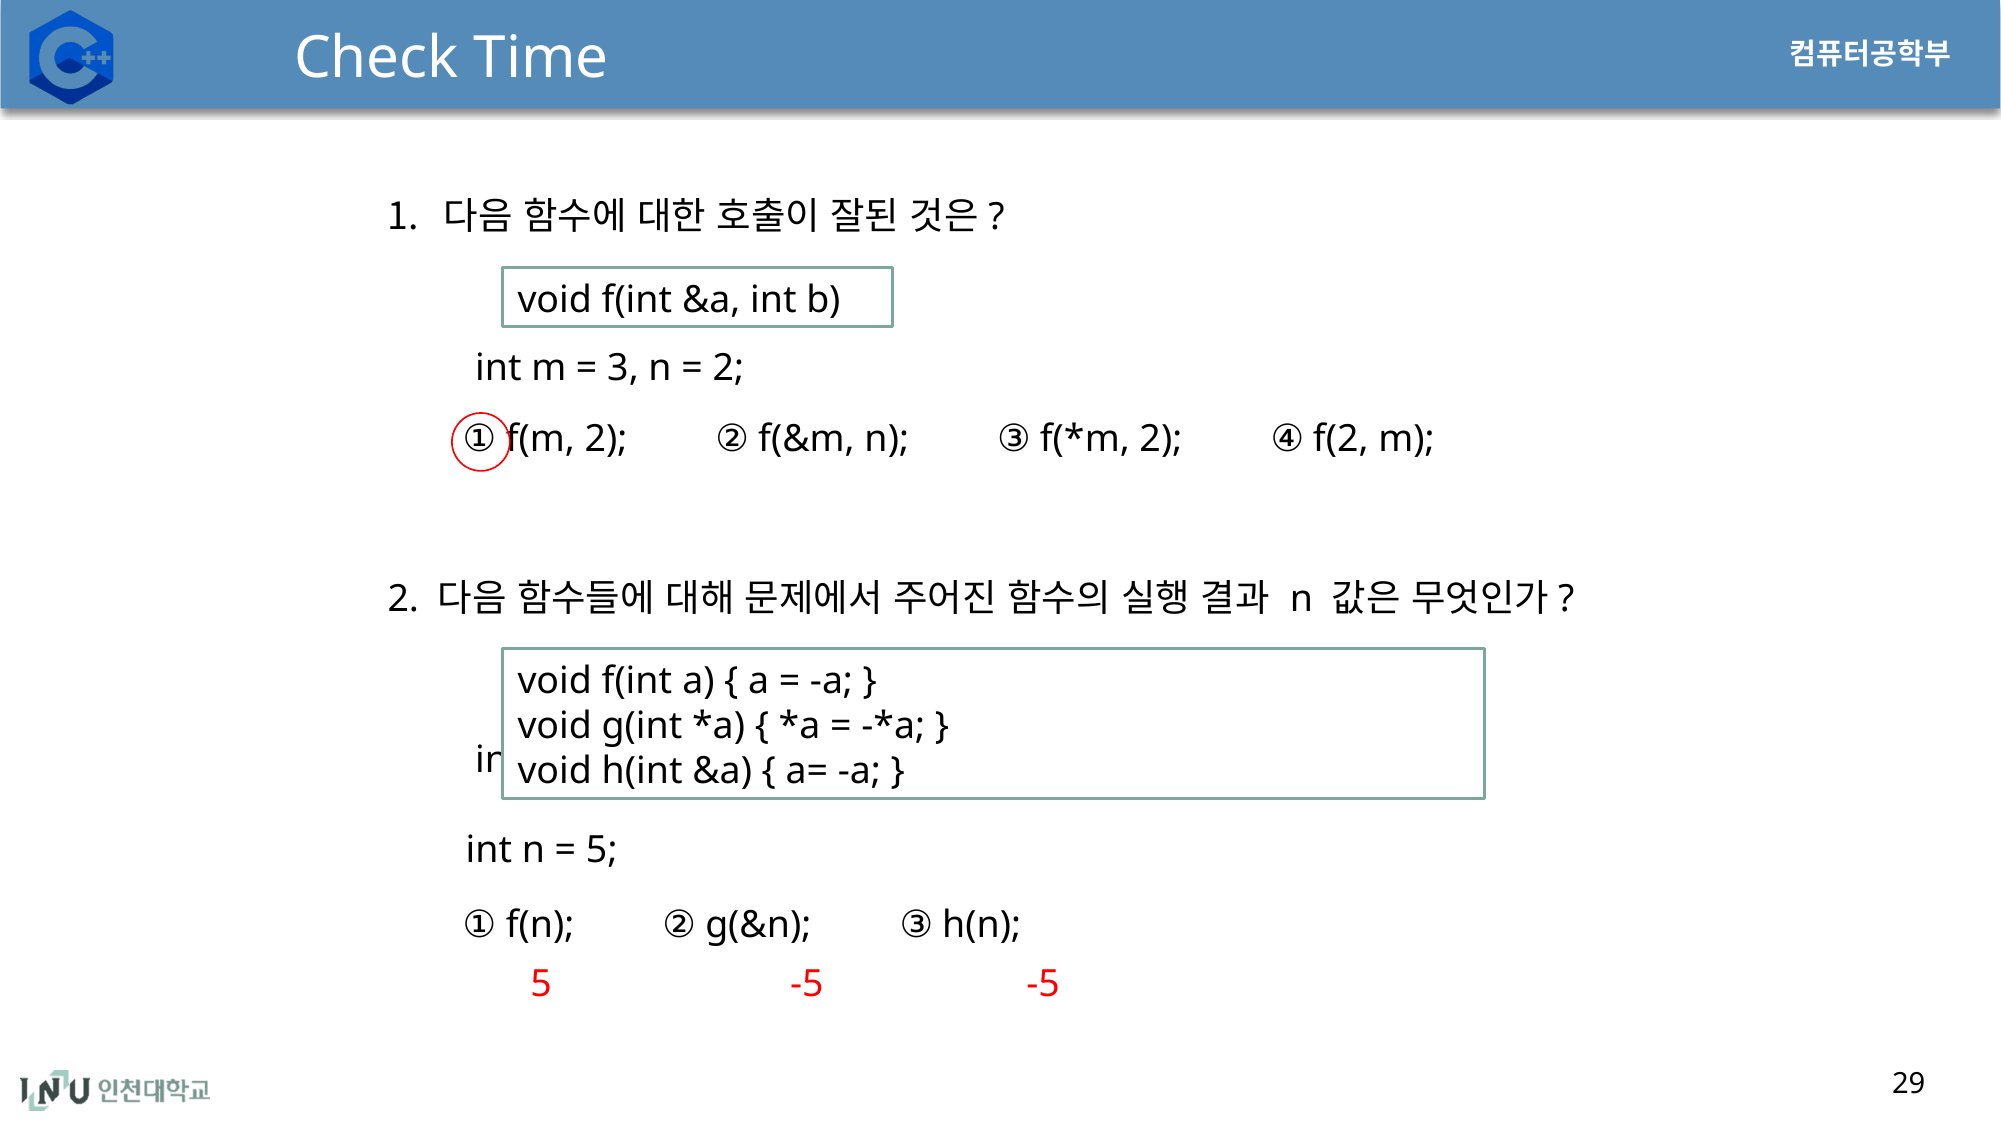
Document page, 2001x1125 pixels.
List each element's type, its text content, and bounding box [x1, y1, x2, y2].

title Check Time [279, 7, 1390, 102]
text_box 다음 함수에 대한 호출이 잘된 것은? int m = 3, n = 2; ① f(m, 2); ② f(&m, n); ③ f(*m, 2); ④ f(2, m); [372, 184, 1696, 467]
text_box 2. 다음 함수들에 대해 문제에서 주어진 함수의 실행 결과 n 값은 무엇인가? int m = 3, n = 2; int n = 5; ① f(n); ② g(&n); ③ h(n); [372, 566, 1696, 953]
text_box void f(int &a, int b) [501, 266, 894, 328]
picture [19, 0, 125, 116]
text_box -5 [775, 951, 859, 1012]
text_box 5 [515, 951, 563, 1012]
text_box [451, 412, 511, 472]
text_box void f(int a) { a = -a; } void g(int *a) { *a = -*a; } void h(int &a) { a= -a; } [501, 647, 1486, 800]
text_box -5 [1011, 951, 1095, 1012]
